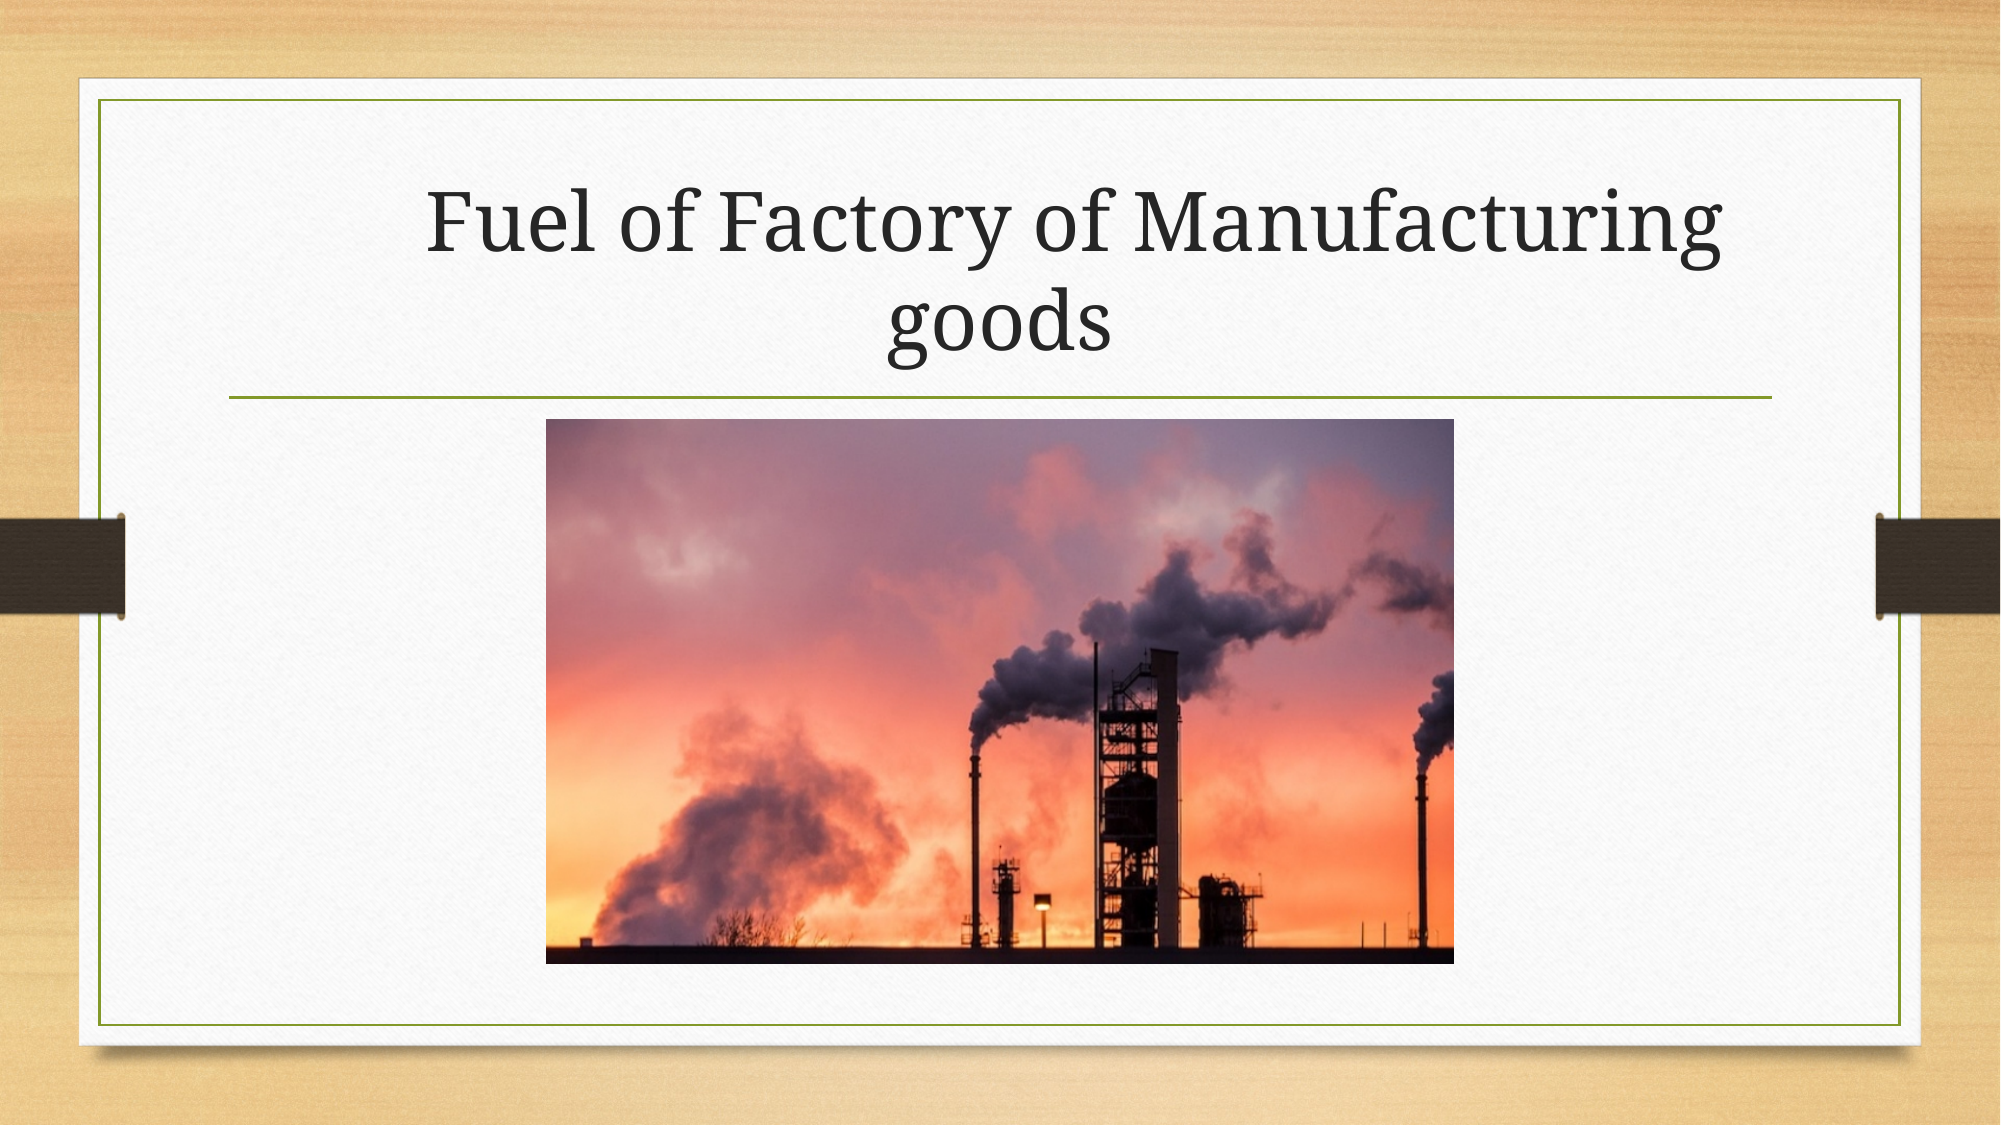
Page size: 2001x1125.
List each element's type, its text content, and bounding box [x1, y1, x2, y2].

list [546, 419, 1454, 964]
picture [0, 0, 2001, 1125]
title Fuel of Factory of Manufacturing goods [212, 161, 1788, 375]
